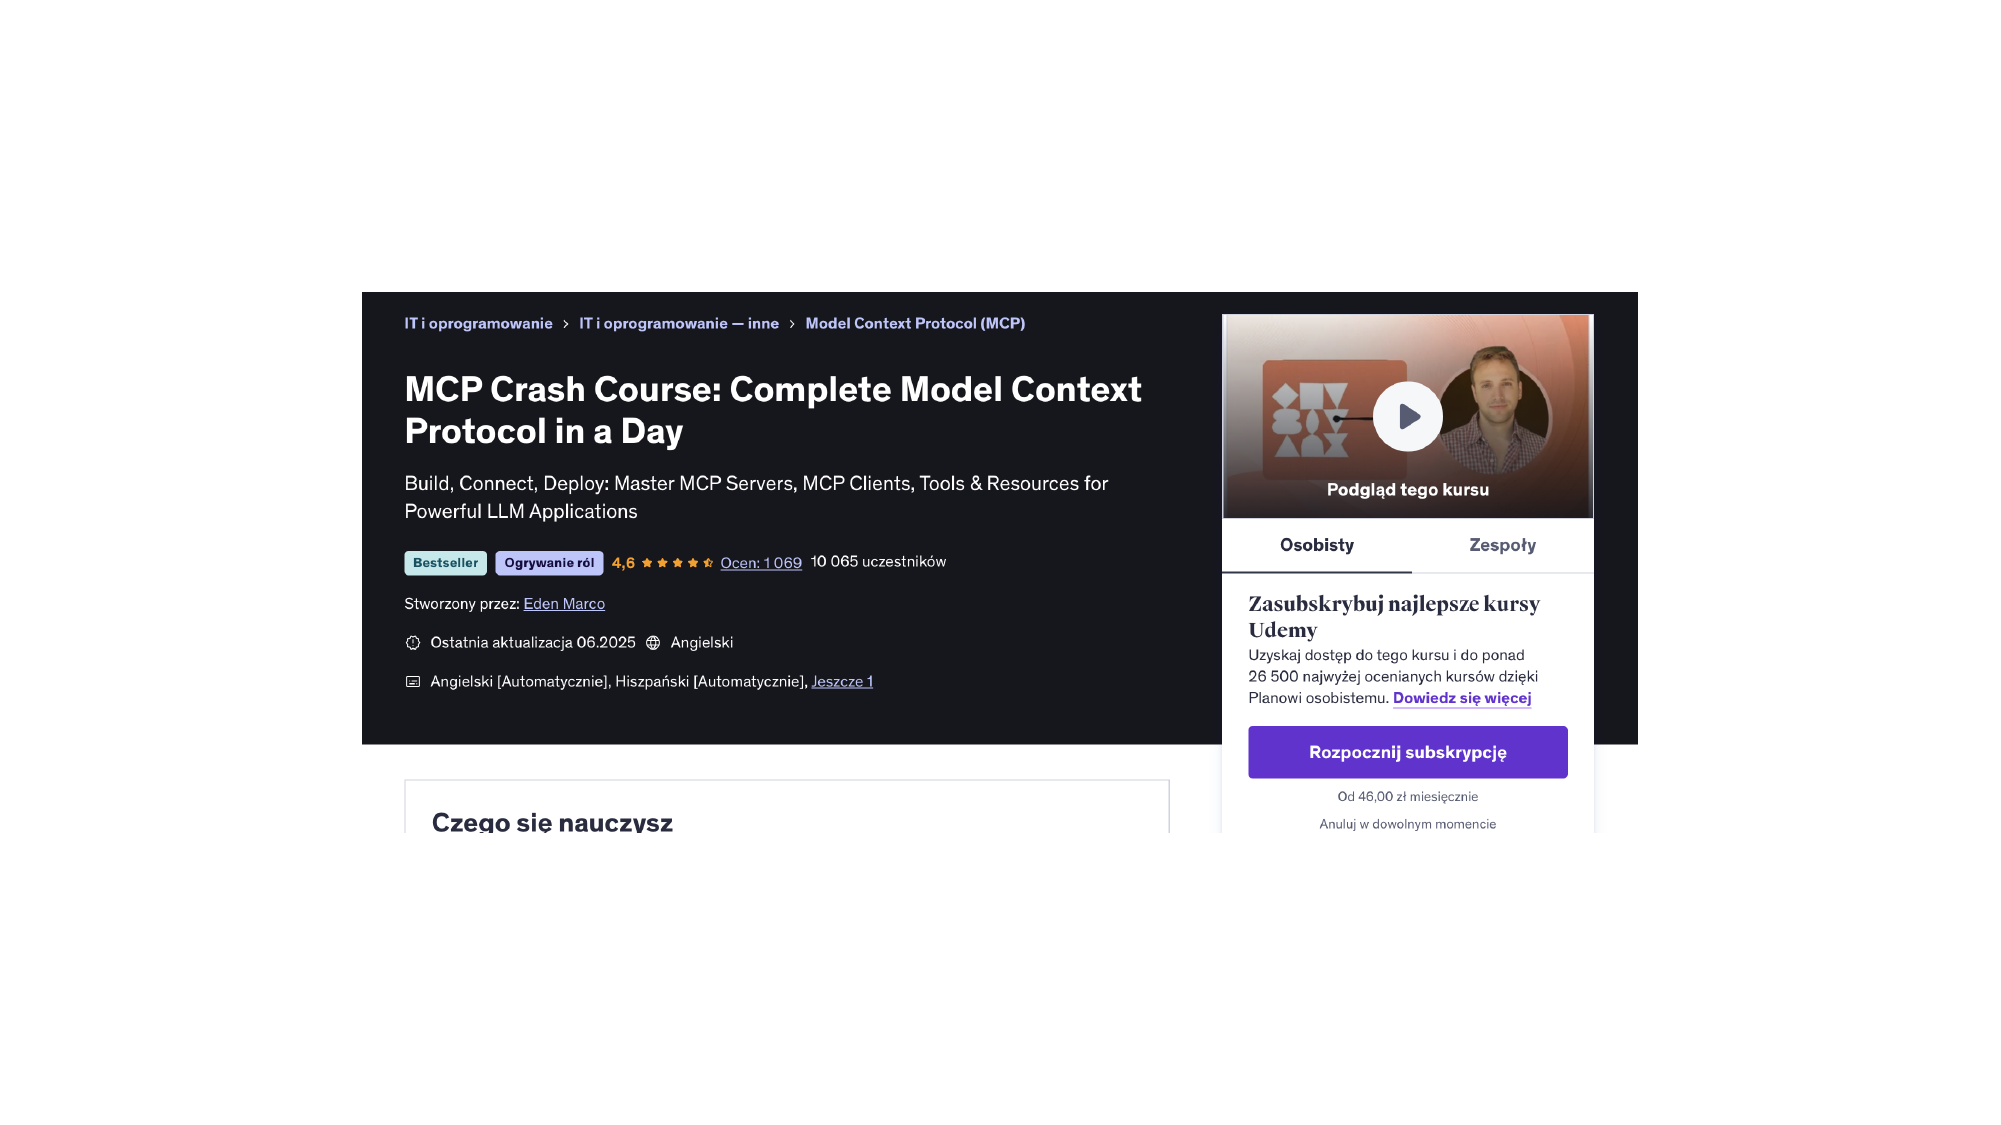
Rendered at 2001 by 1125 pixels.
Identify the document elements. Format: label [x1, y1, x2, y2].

picture [362, 292, 1638, 833]
